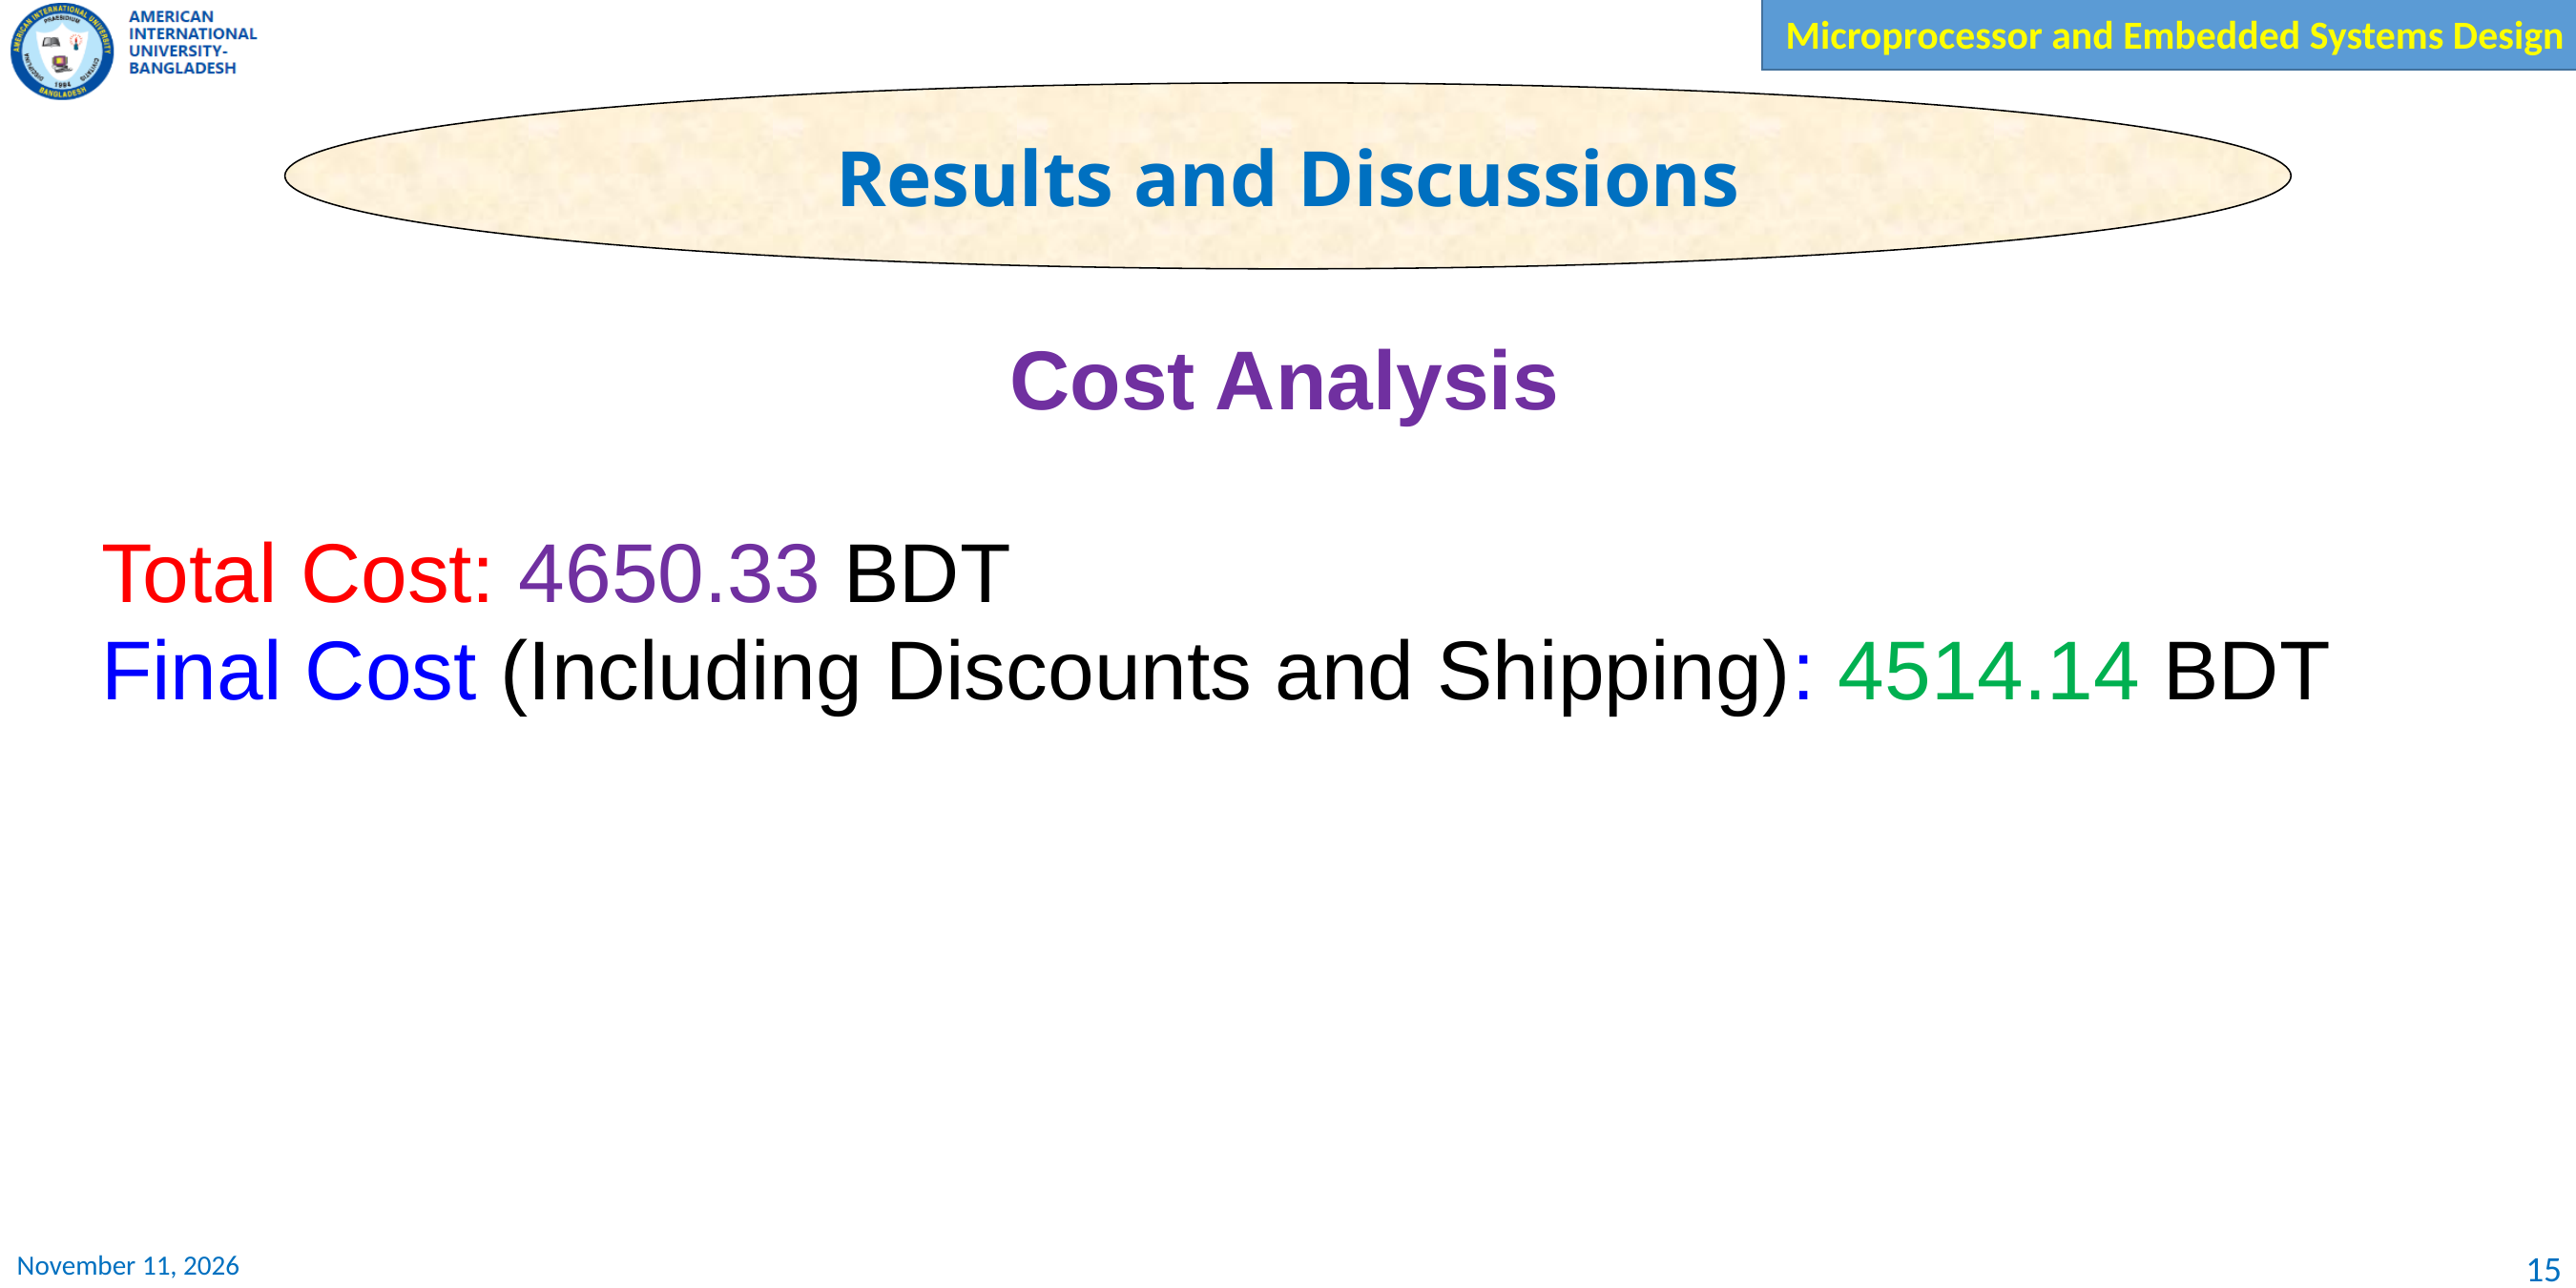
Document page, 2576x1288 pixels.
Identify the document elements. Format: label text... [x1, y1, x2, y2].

text_box Cost Analysis [995, 339, 1581, 429]
text_box Results and Discussions [284, 82, 2292, 269]
text_box Total Cost: 4650.33 BDT Final Cost (Including Discounts and Shipping): 4514.14 BDT [87, 531, 2489, 882]
picture [0, 3, 265, 104]
slide_number 15 [2369, 1239, 2576, 1285]
